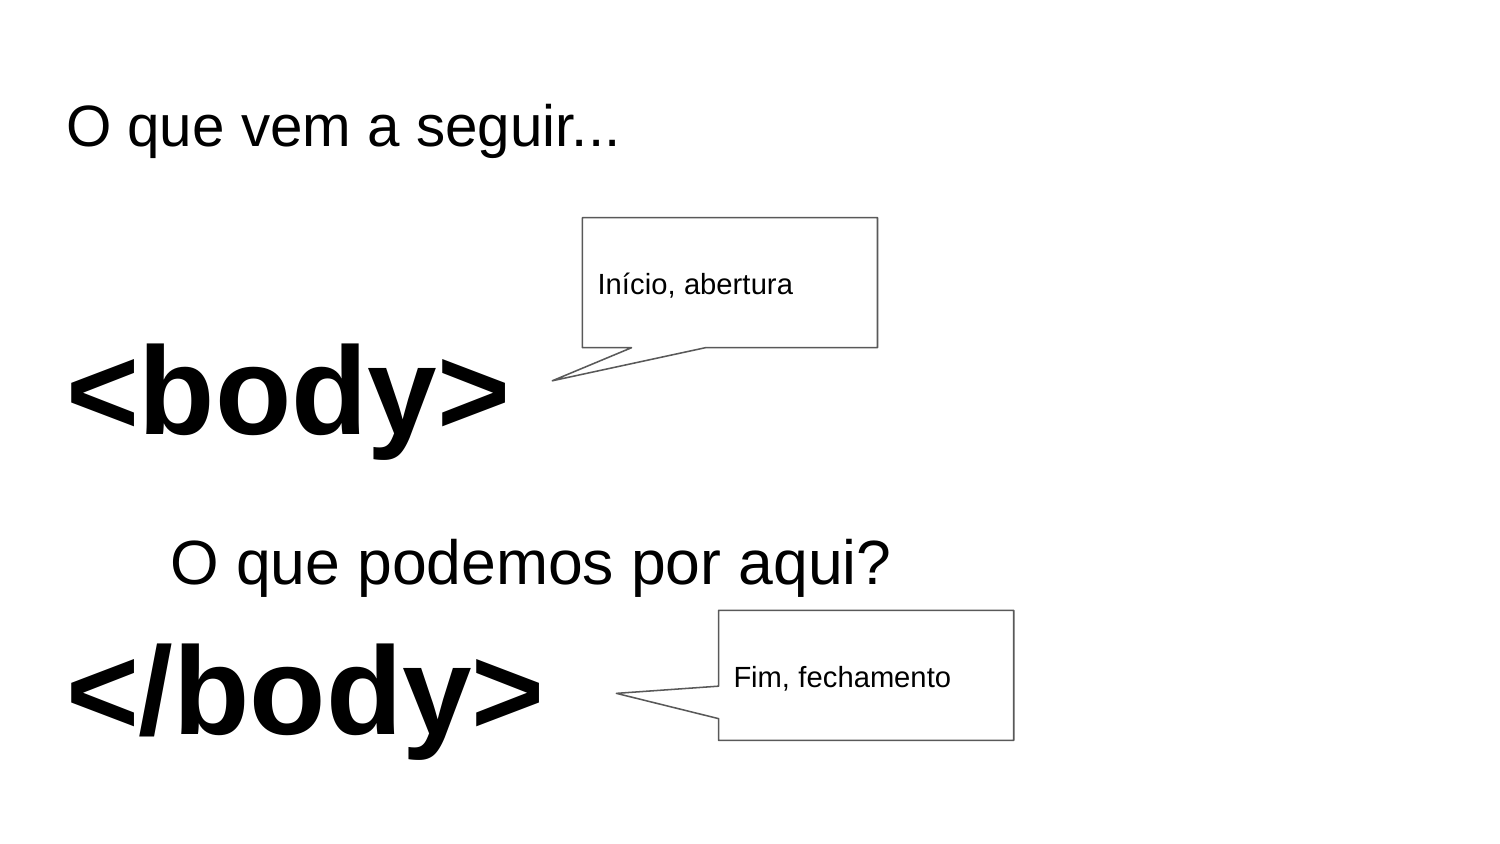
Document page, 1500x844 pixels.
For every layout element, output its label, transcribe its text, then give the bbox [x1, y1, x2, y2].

text_box <body> O que podemos por aqui? </body> [51, 294, 1337, 391]
title O que vem a seguir... [51, 72, 1449, 167]
text_box Fim, fechamento [616, 610, 1014, 741]
text_box Início, abertura [552, 217, 878, 381]
